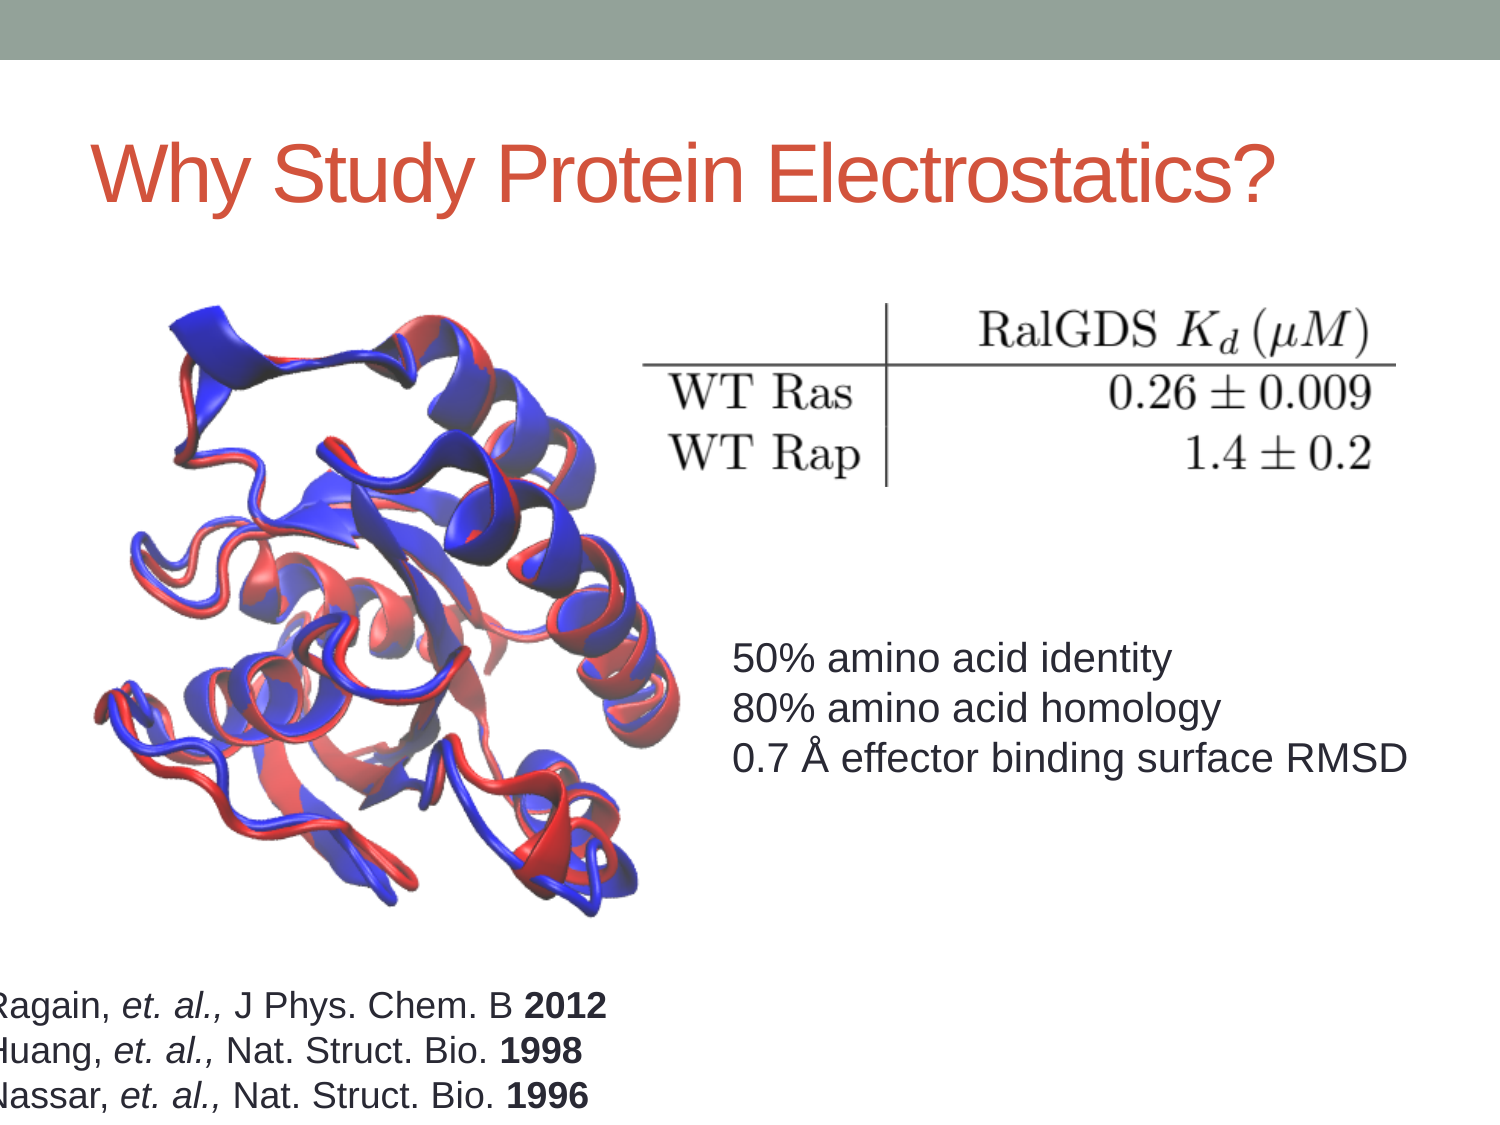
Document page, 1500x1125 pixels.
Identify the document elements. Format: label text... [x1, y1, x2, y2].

text_box 50% amino acid identity 80% amino acid homology 0.7 Å effector binding surface RMSD [749, 623, 1468, 788]
title Why Study Protein Electrostatics? [75, 87, 1425, 250]
picture [74, 272, 1397, 950]
text_box Ragain, et. al., J Phys. Chem. B 2012 Huang, et. al., Nat. Struct. Bio. 1998 Nassar, et. al., Nat. Struct. Bio. 1996 [0, 973, 622, 1124]
